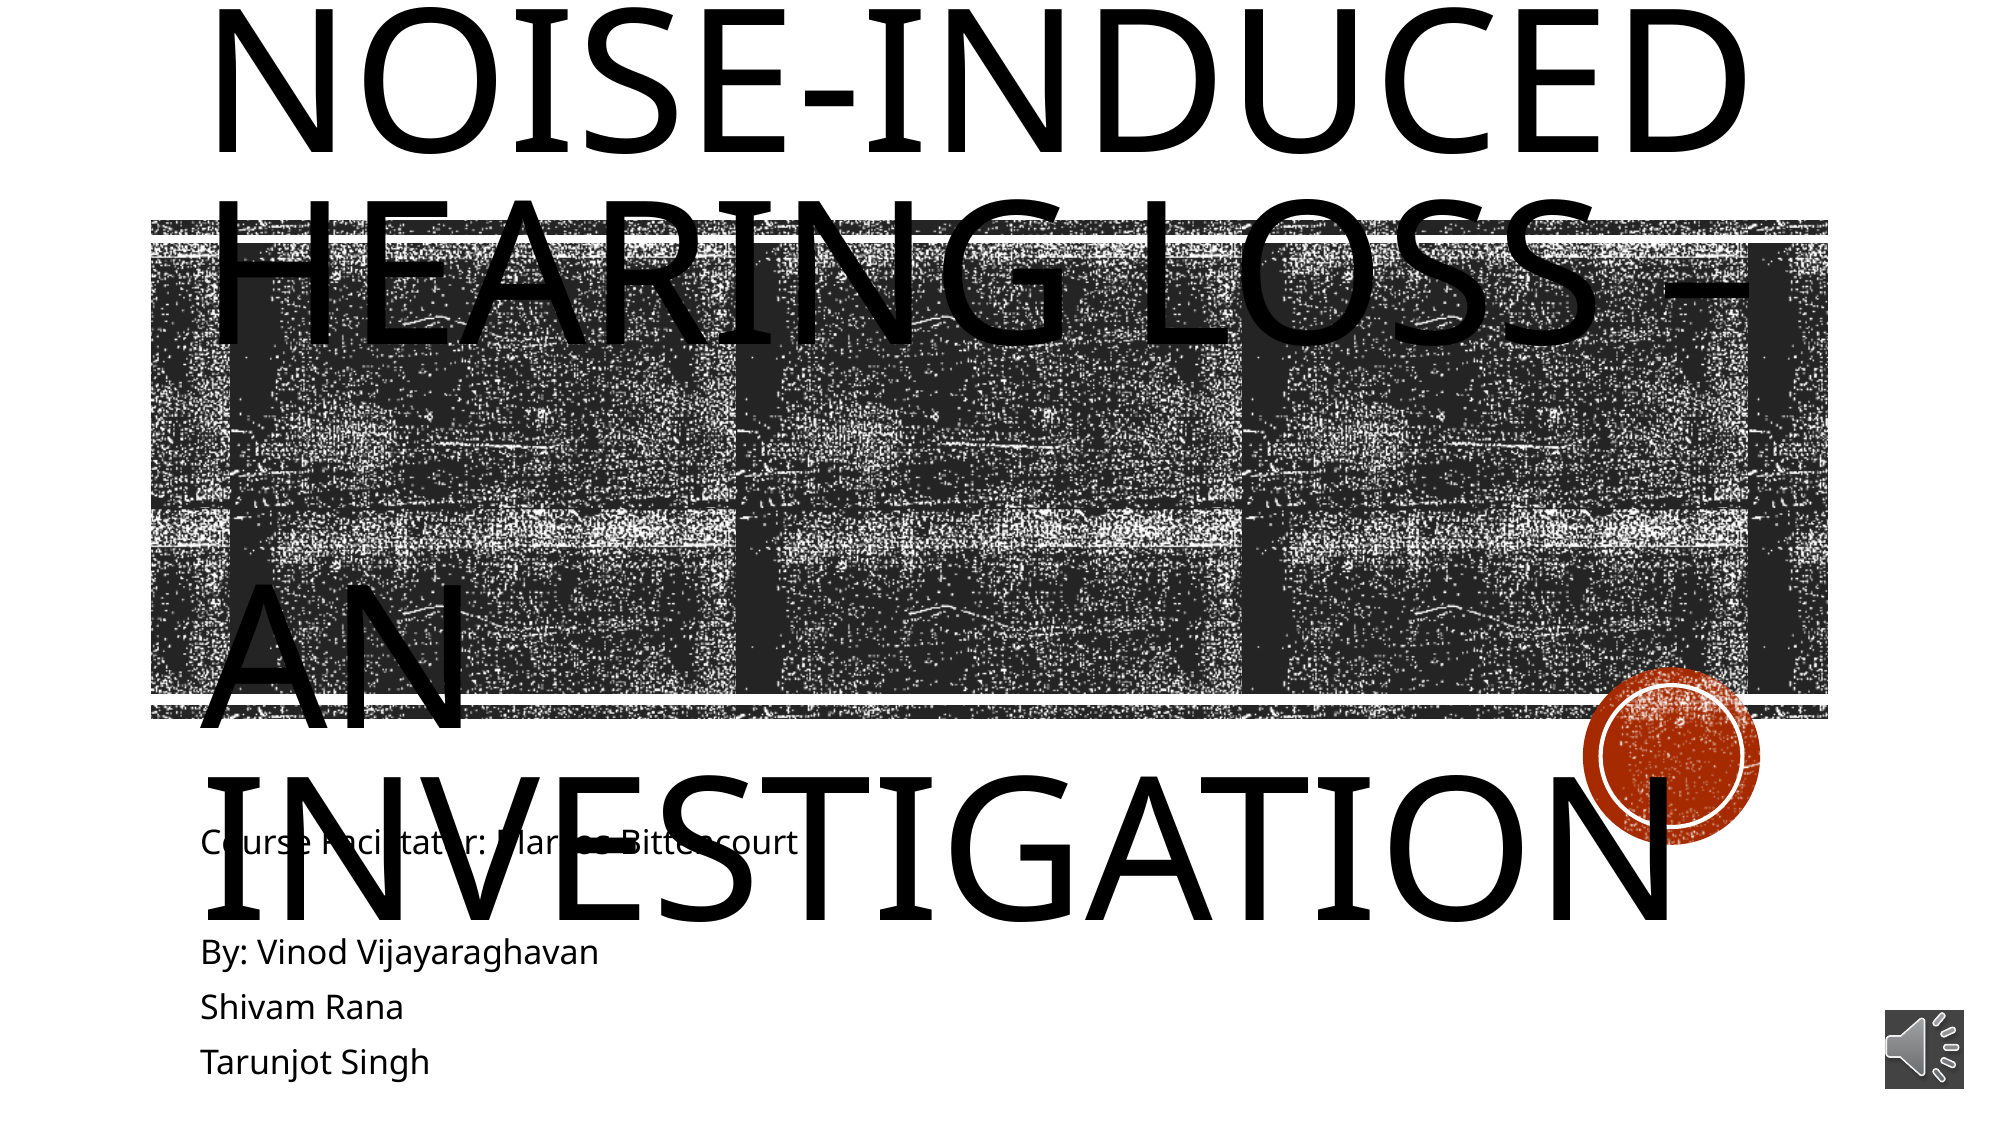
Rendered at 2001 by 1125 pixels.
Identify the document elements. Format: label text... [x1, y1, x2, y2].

subtitle Course Facilitator: Marcos Bittencourt By: Vinod Vijayaraghavan Shivam Rana Tarunjot Singh [185, 817, 1686, 1090]
title Noise-induced Hearing Loss – An investigation [185, 229, 1821, 728]
picture [1885, 1010, 1964, 1089]
